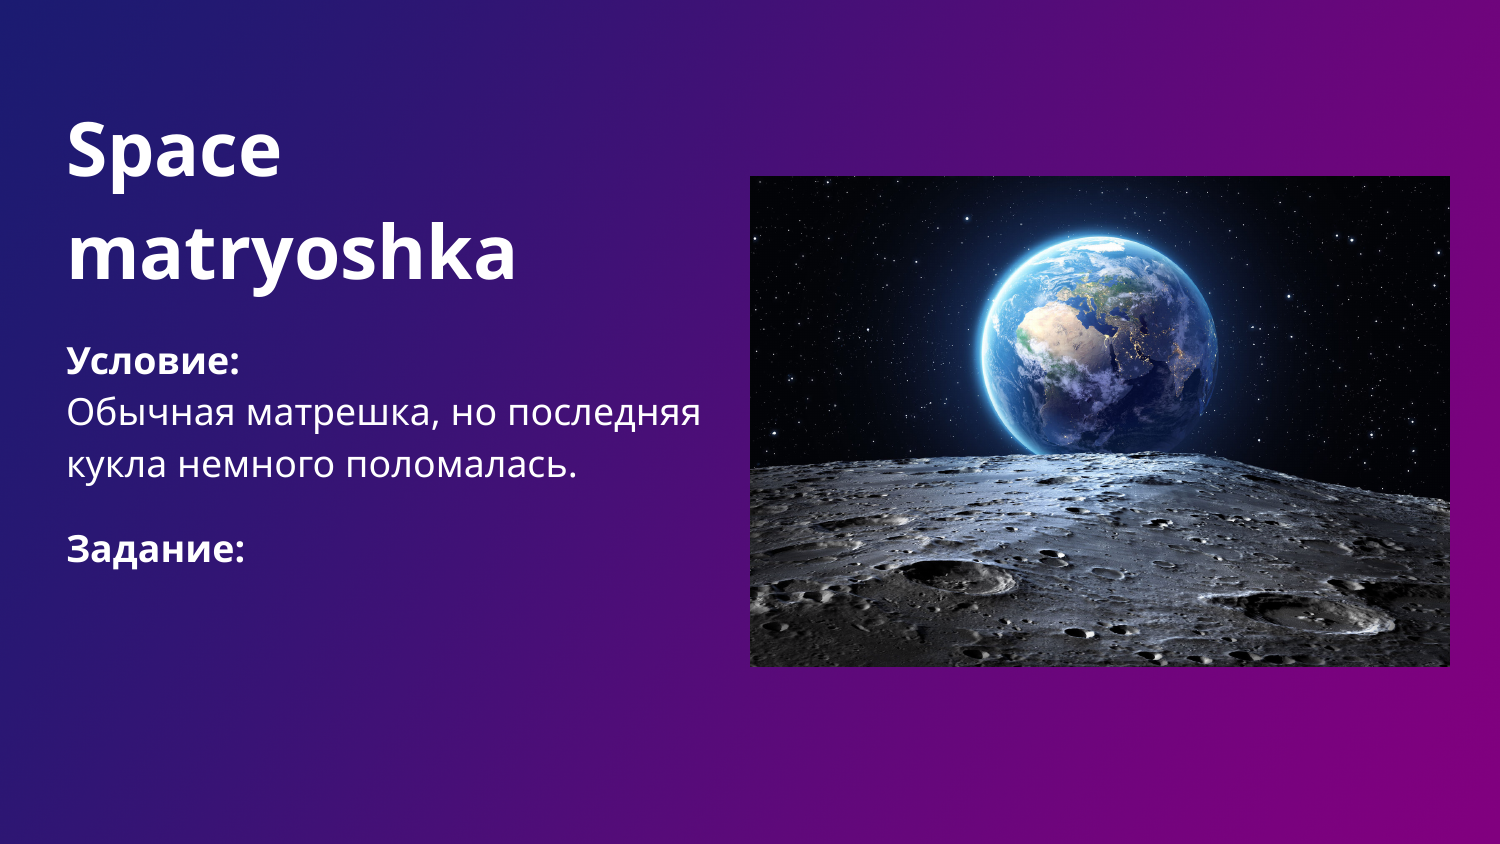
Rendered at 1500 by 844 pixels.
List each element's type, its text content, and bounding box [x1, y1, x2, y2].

list Условие: Обычная матрешка, но последняя кукла немного поломалась. Задание: [51, 314, 750, 750]
picture [0, 0, 1500, 844]
title Space matryoshka [51, 72, 752, 167]
